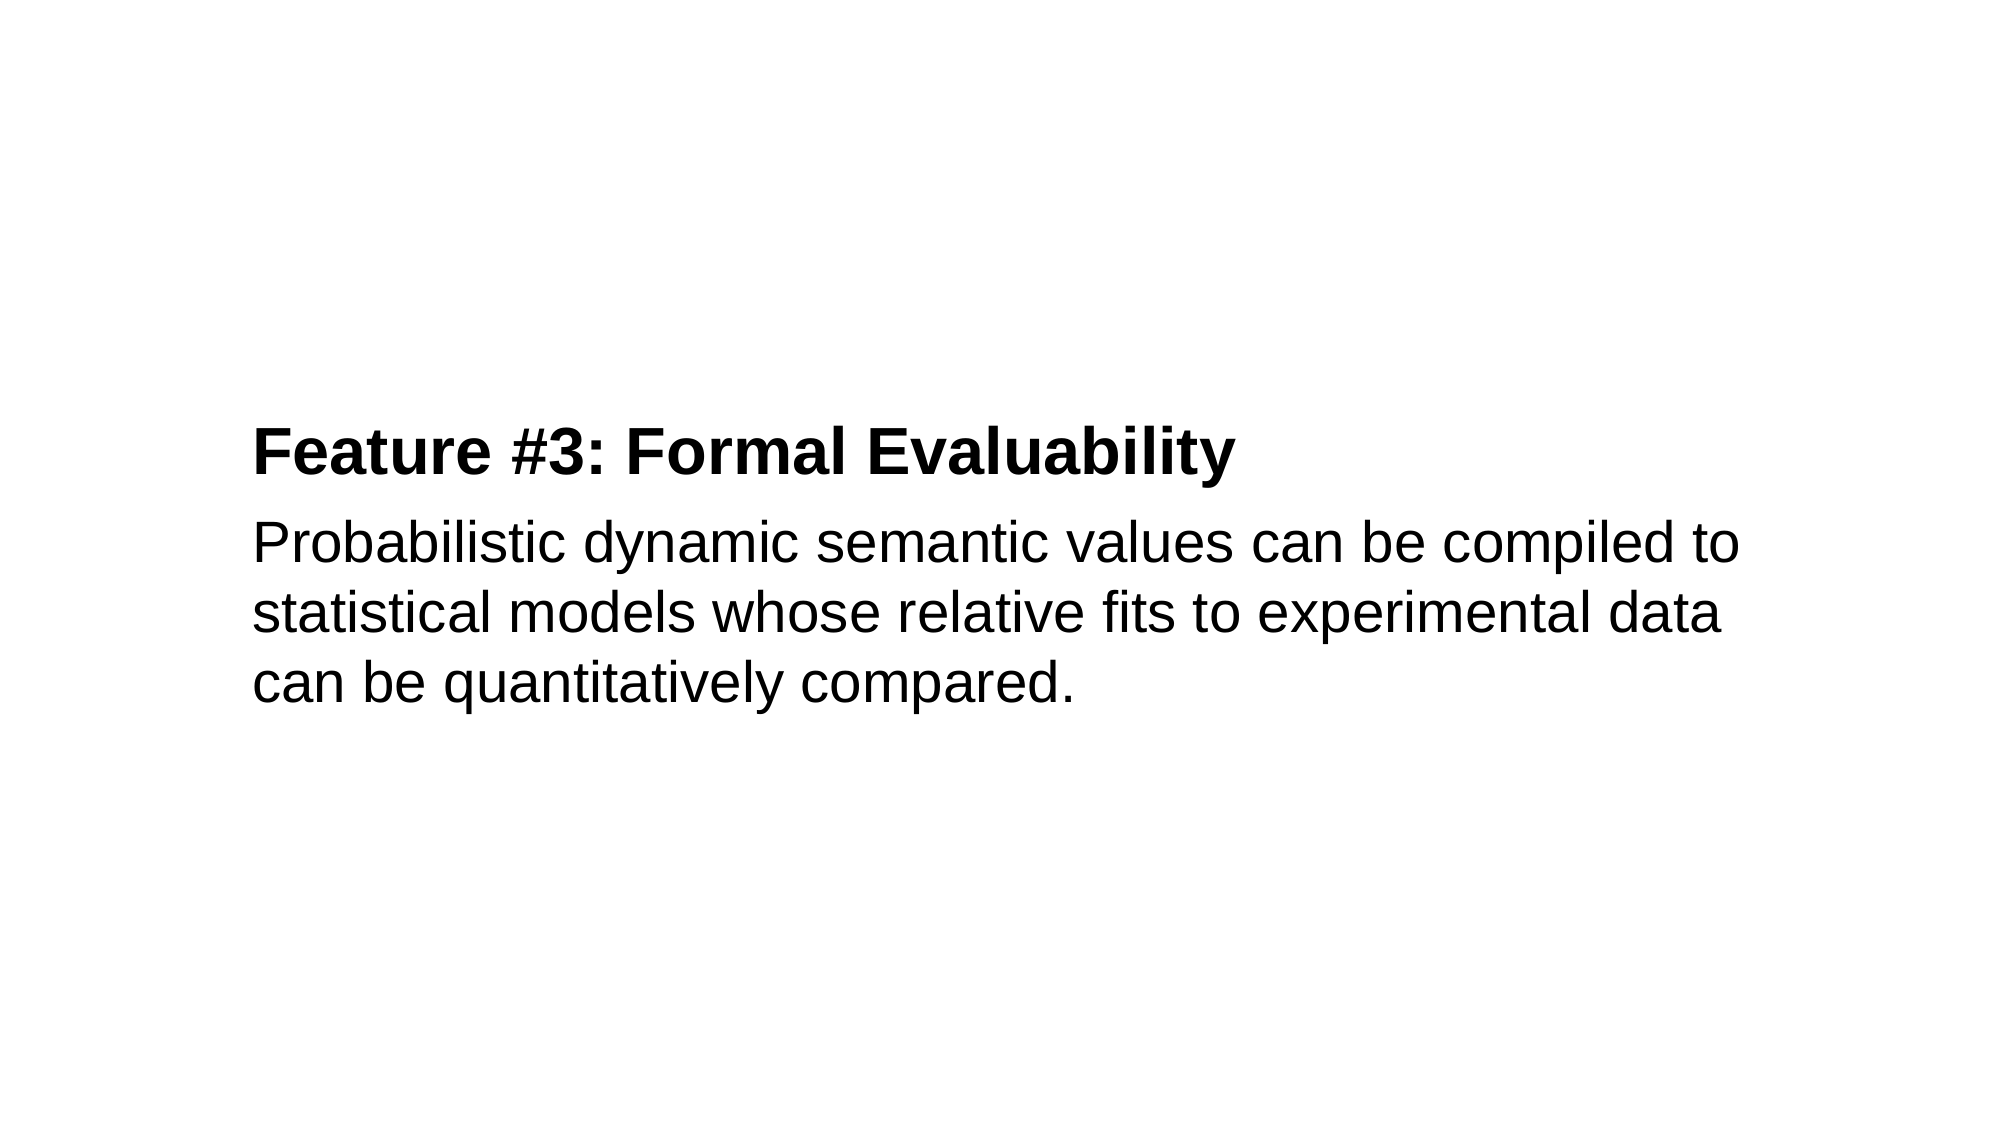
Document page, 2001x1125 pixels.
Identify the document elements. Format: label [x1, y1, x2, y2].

text_box [237, 400, 1763, 724]
